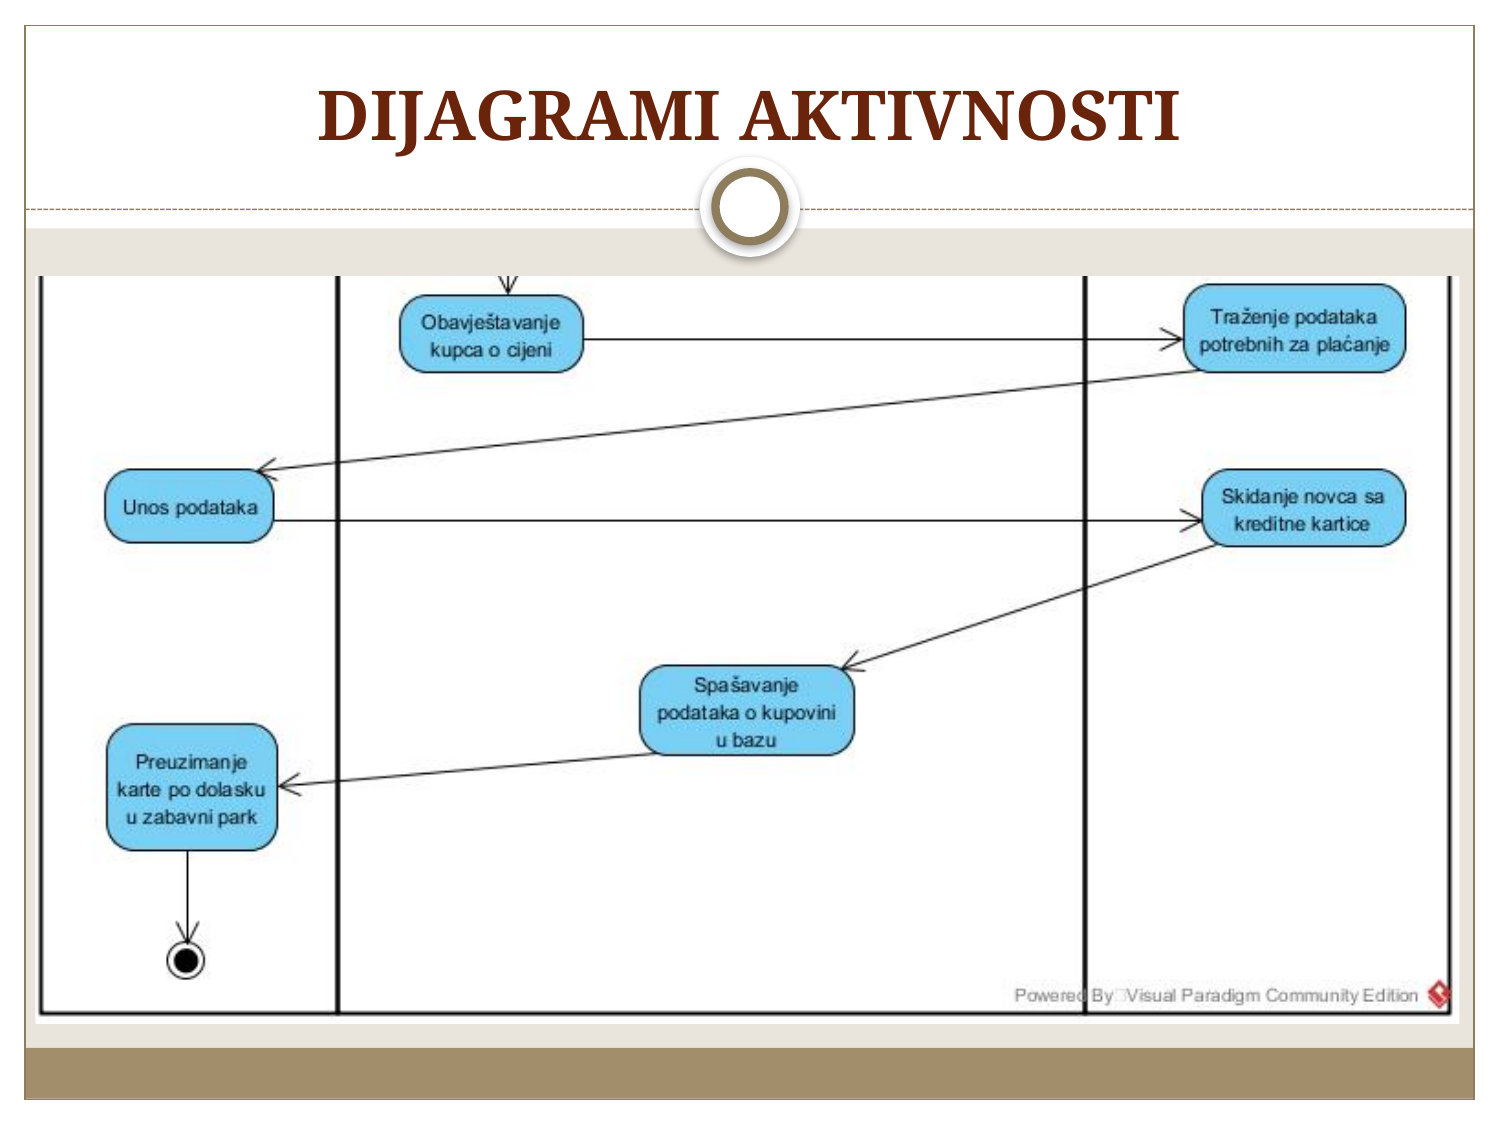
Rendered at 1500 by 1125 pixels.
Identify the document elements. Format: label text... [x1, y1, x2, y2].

picture [34, 276, 1460, 1024]
title DIJAGRAMI AKTIVNOSTI [49, 37, 1450, 162]
